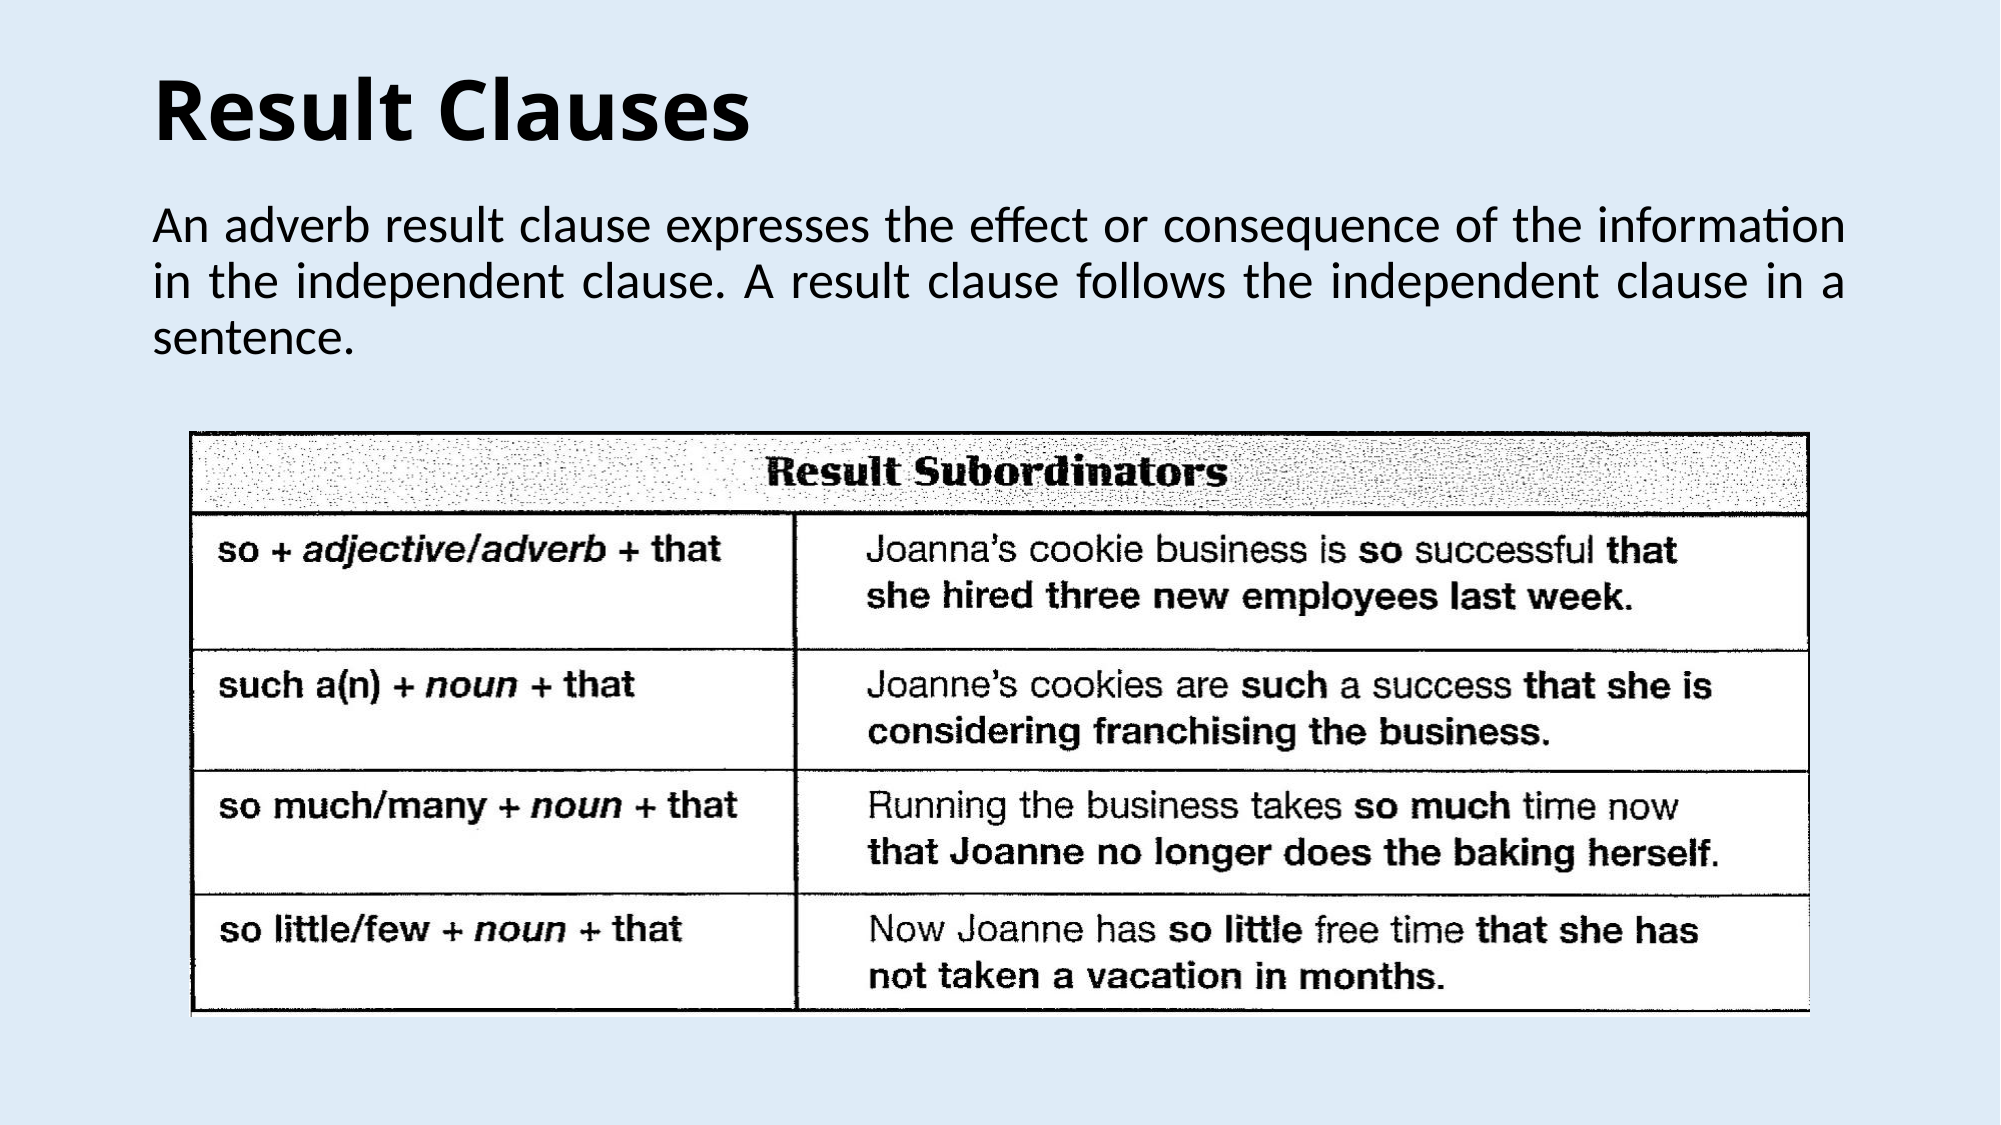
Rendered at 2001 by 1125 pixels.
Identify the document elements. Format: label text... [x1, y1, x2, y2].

list An adverb result clause expresses the effect or consequence of the information in the independent clause. A result clause follows the independent clause in a sentence. [137, 189, 1863, 519]
picture [189, 431, 1810, 1018]
title Result Clauses [137, 55, 1863, 172]
